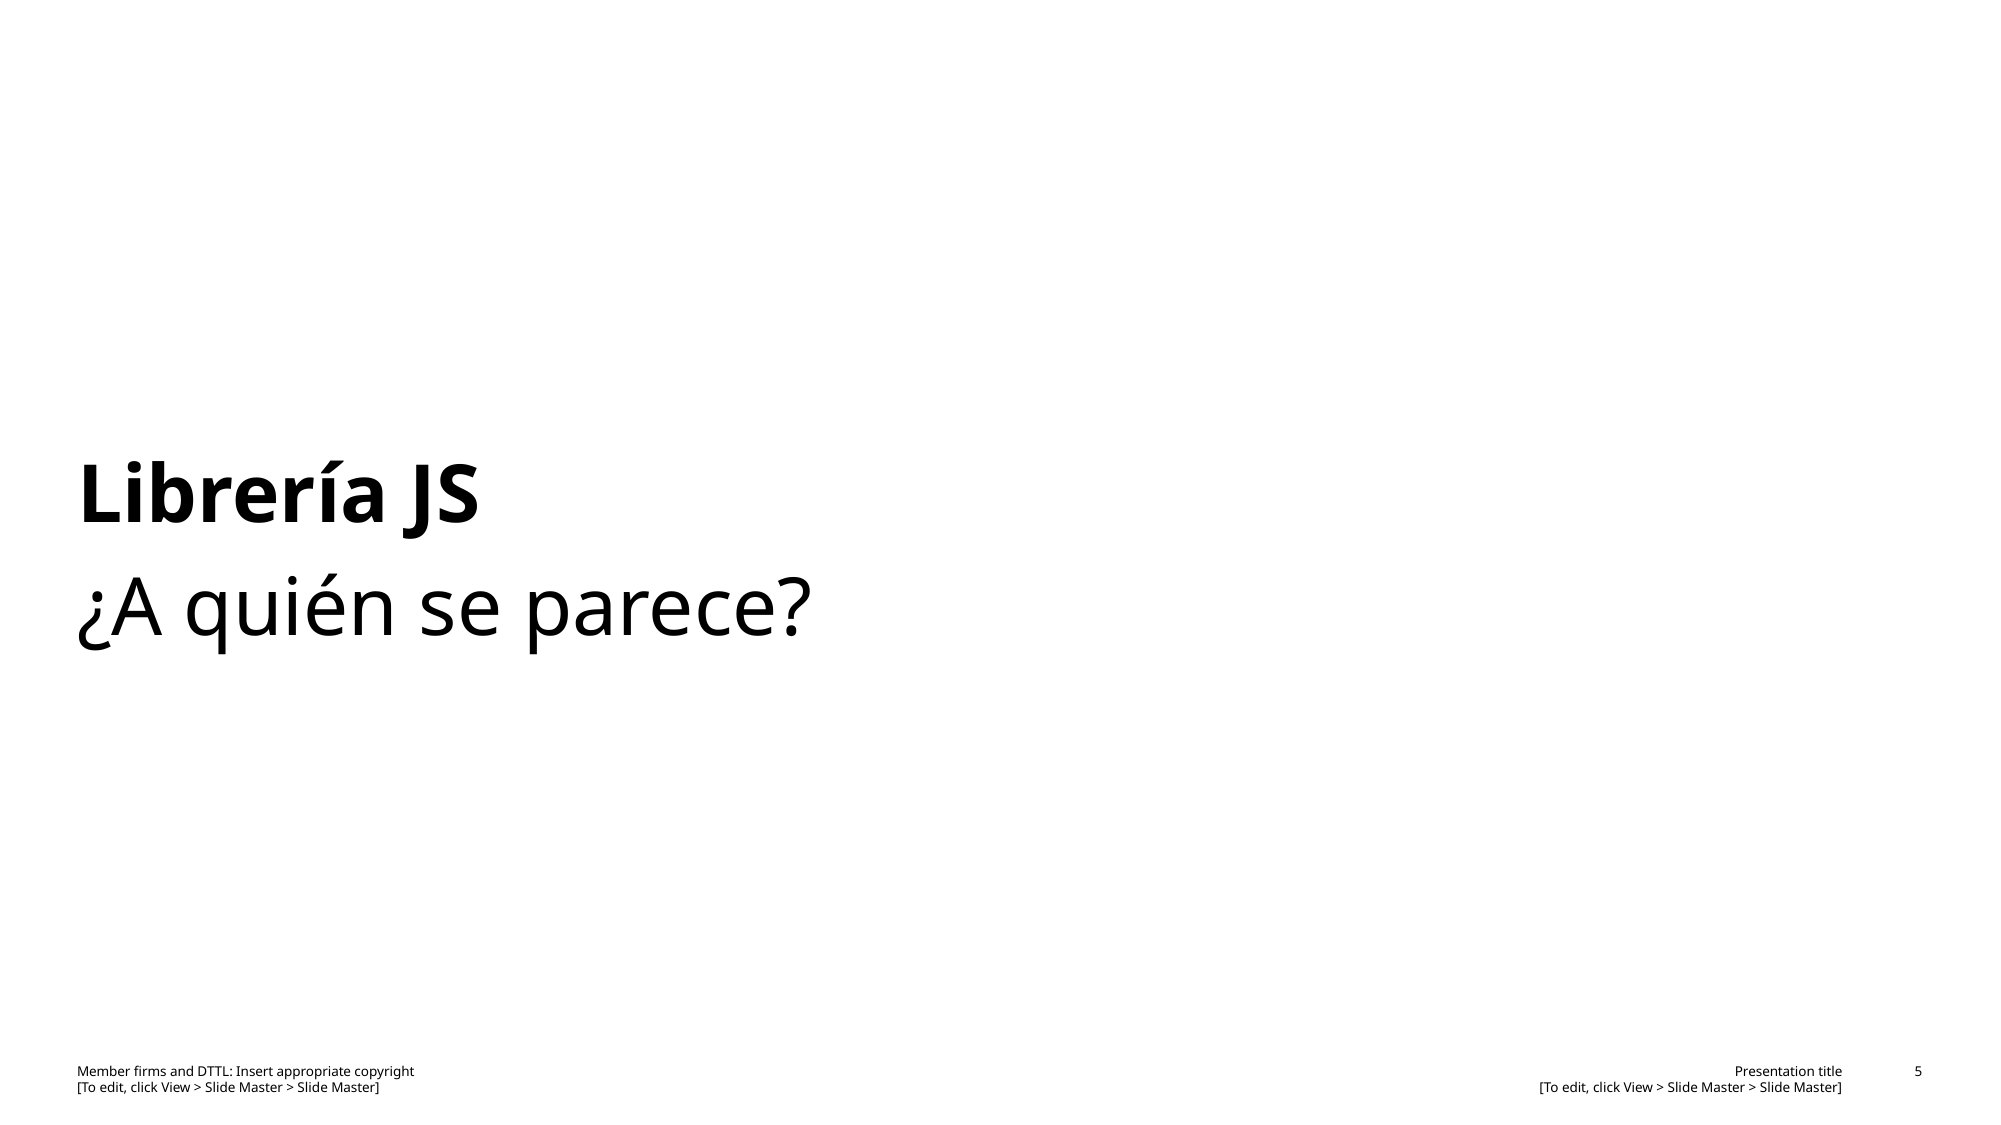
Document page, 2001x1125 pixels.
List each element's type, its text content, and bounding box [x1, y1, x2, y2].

title Librería JS [77, 279, 1787, 541]
list ¿A quién se parece? [77, 562, 1807, 820]
